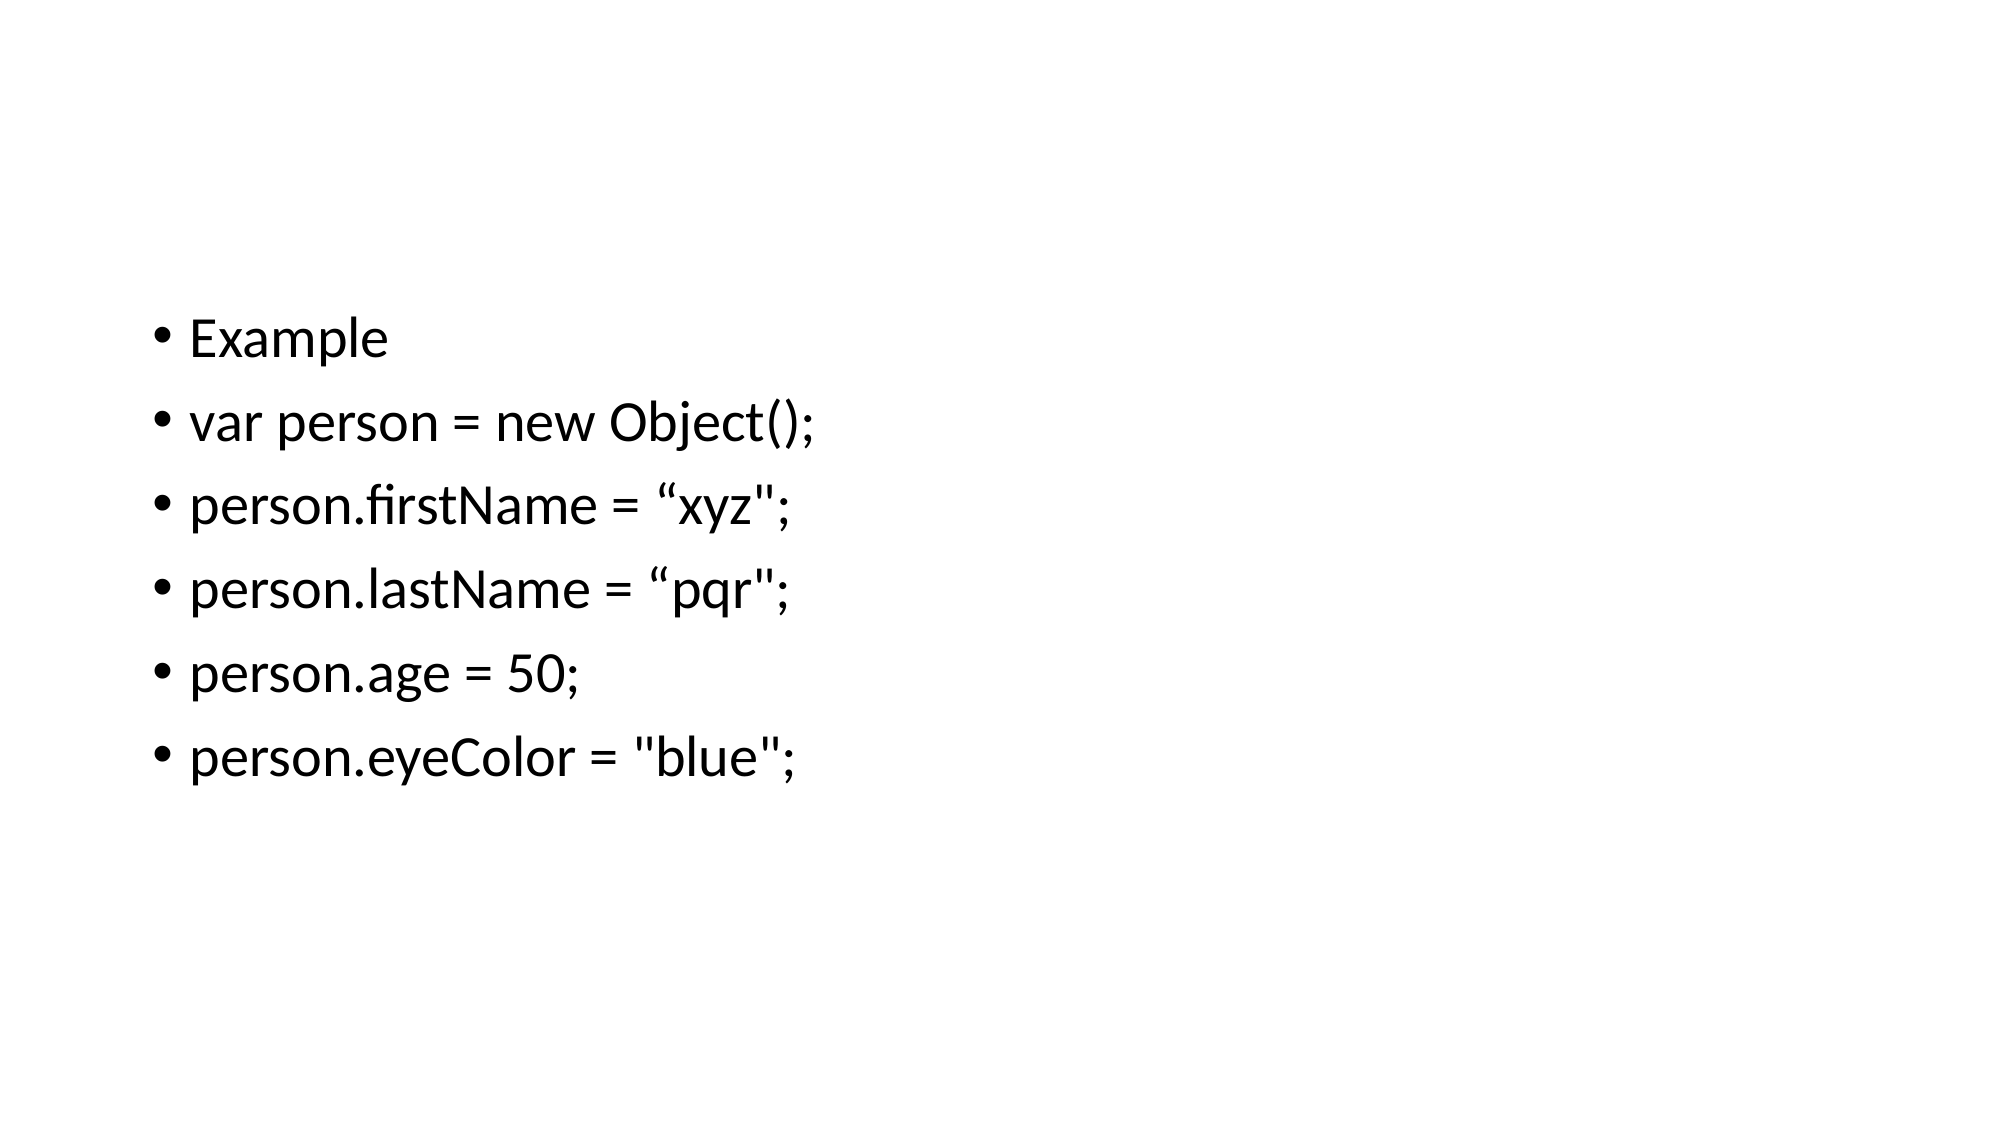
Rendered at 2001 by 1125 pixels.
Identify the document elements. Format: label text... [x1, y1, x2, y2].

list Example var person = new Object(); person.firstName = “xyz"; person.lastName = “pqr"; person.age = 50; person.eyeColor = "blue"; [137, 299, 1863, 1014]
